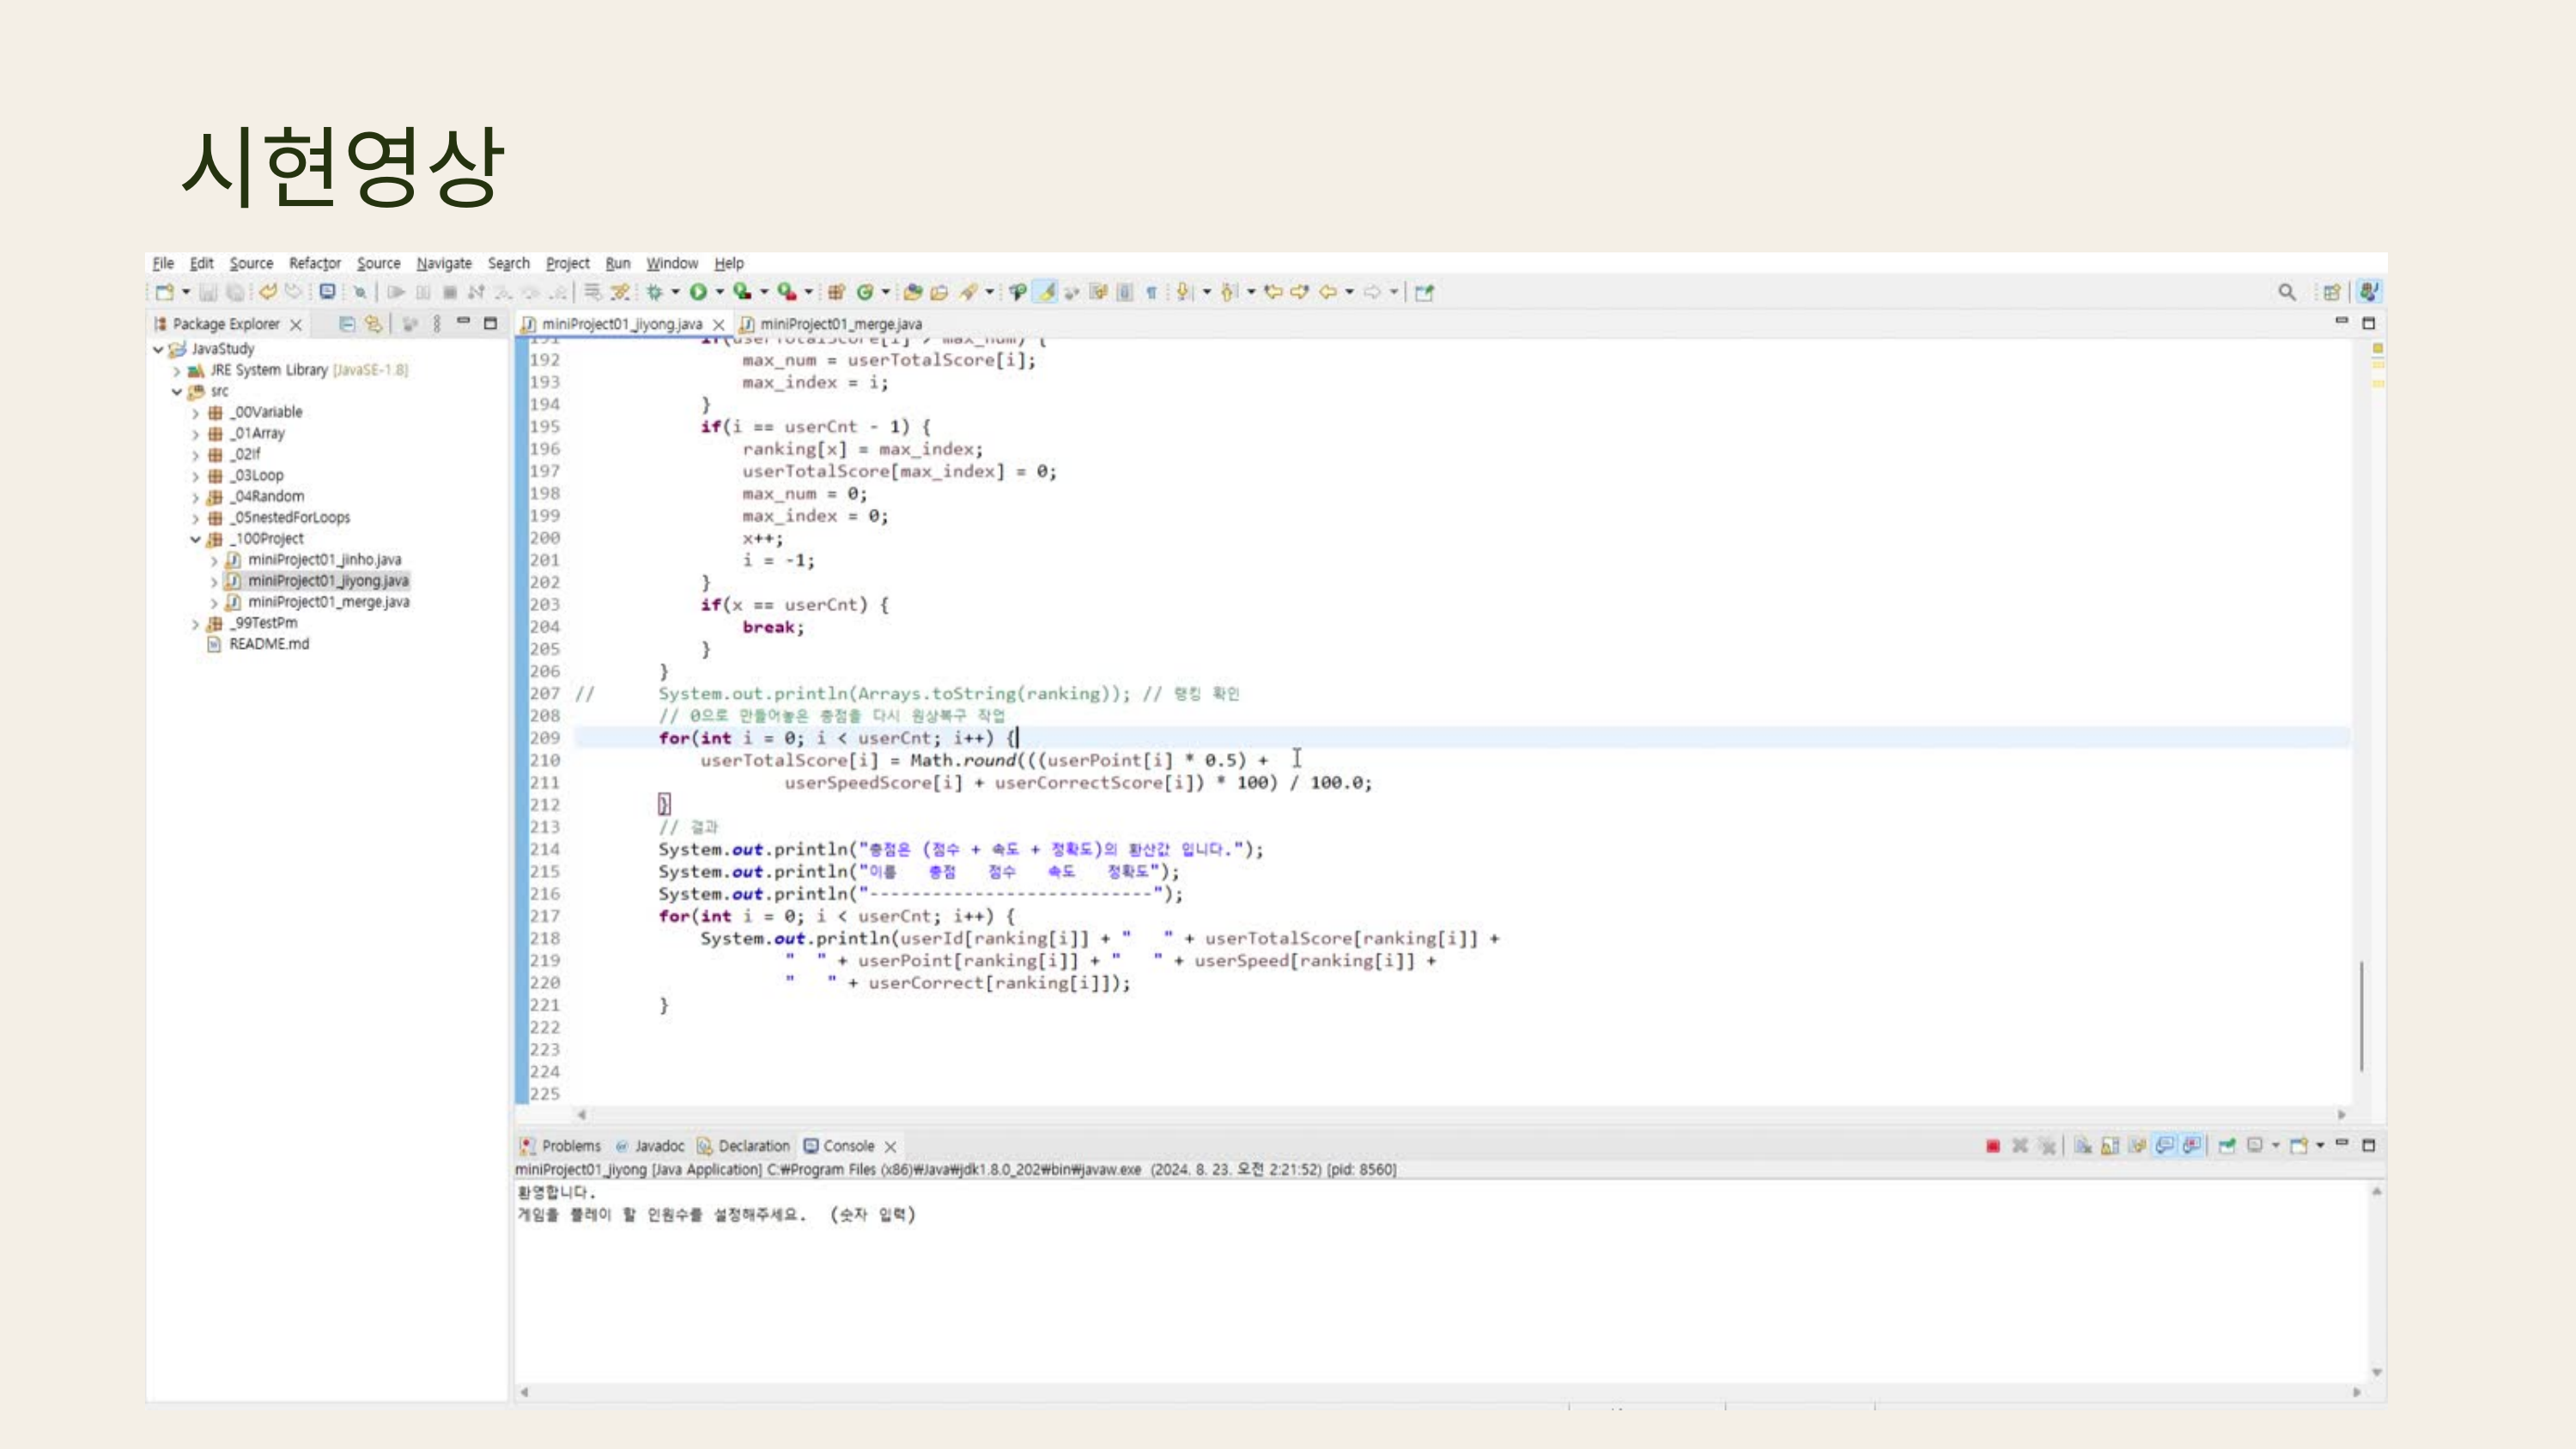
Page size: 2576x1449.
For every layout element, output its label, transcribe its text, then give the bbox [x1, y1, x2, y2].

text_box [144, 252, 2389, 1411]
text_box 시현영상 [178, 94, 1693, 220]
